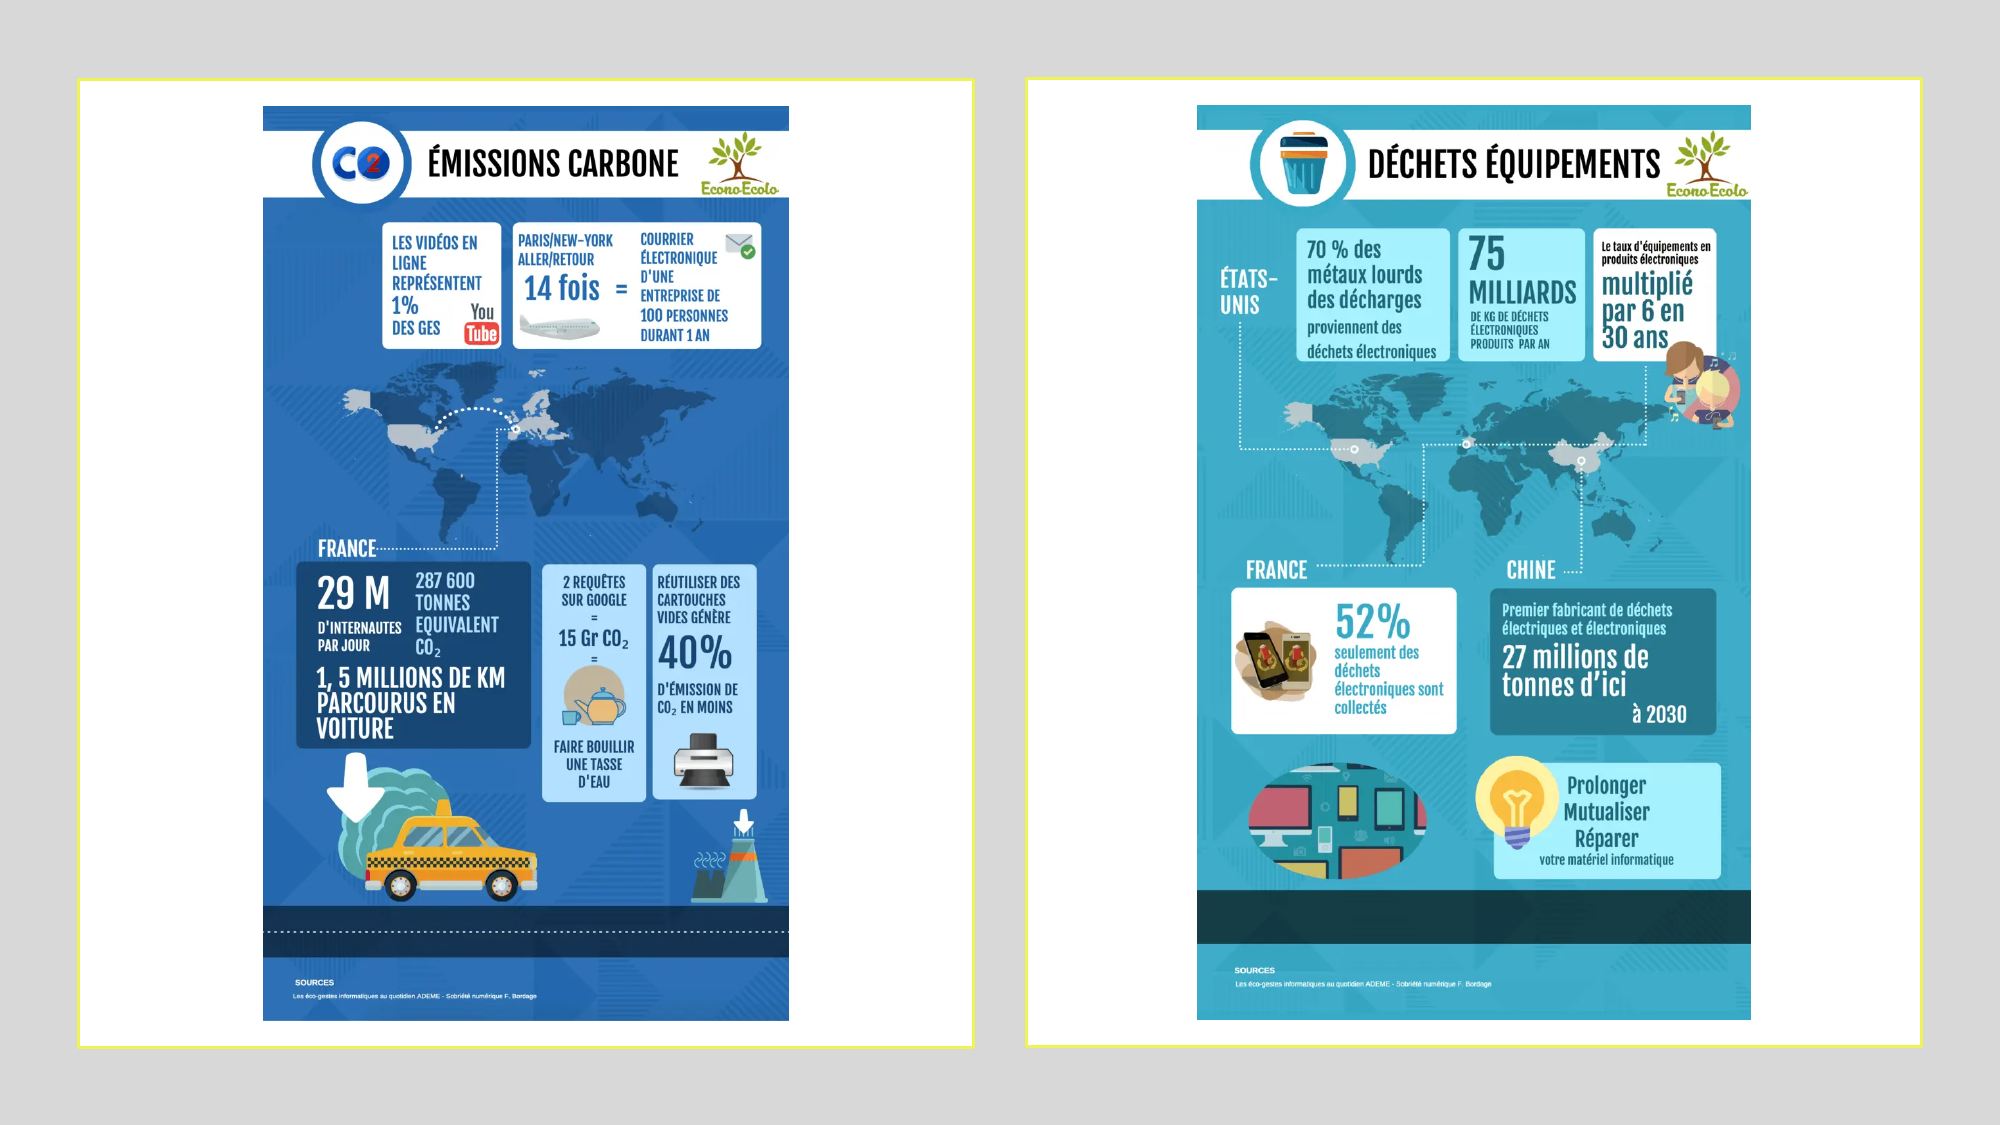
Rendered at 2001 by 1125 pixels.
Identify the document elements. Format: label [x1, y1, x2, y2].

text_box [77, 78, 975, 1049]
text_box [0, 0, 2000, 1125]
picture [262, 106, 790, 1022]
text_box [1025, 77, 1923, 1048]
picture [1197, 104, 1751, 1020]
